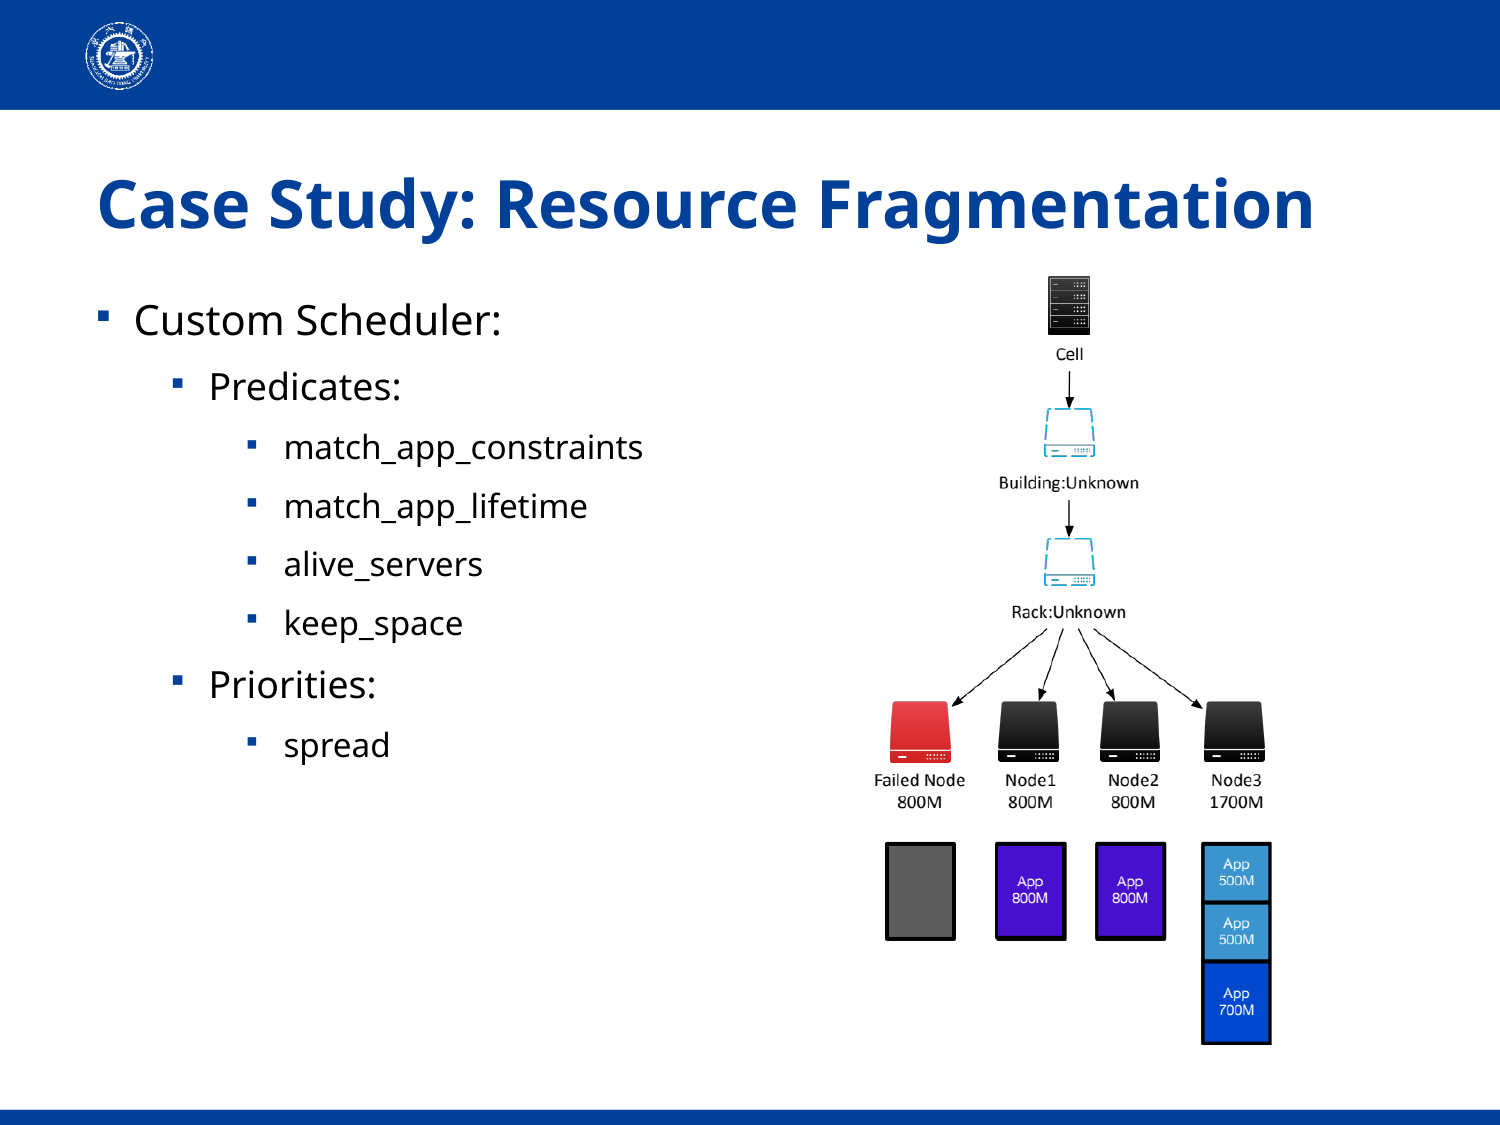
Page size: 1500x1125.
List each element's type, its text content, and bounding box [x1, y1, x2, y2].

list Custom Scheduler: Predicates: match_app_constraints match_app_lifetime alive_servers keep_space Priorities: spread [81, 276, 1455, 1084]
title Case Study: Resource Fragmentation [81, 159, 1455, 254]
picture [867, 276, 1272, 1045]
picture [81, 17, 157, 93]
